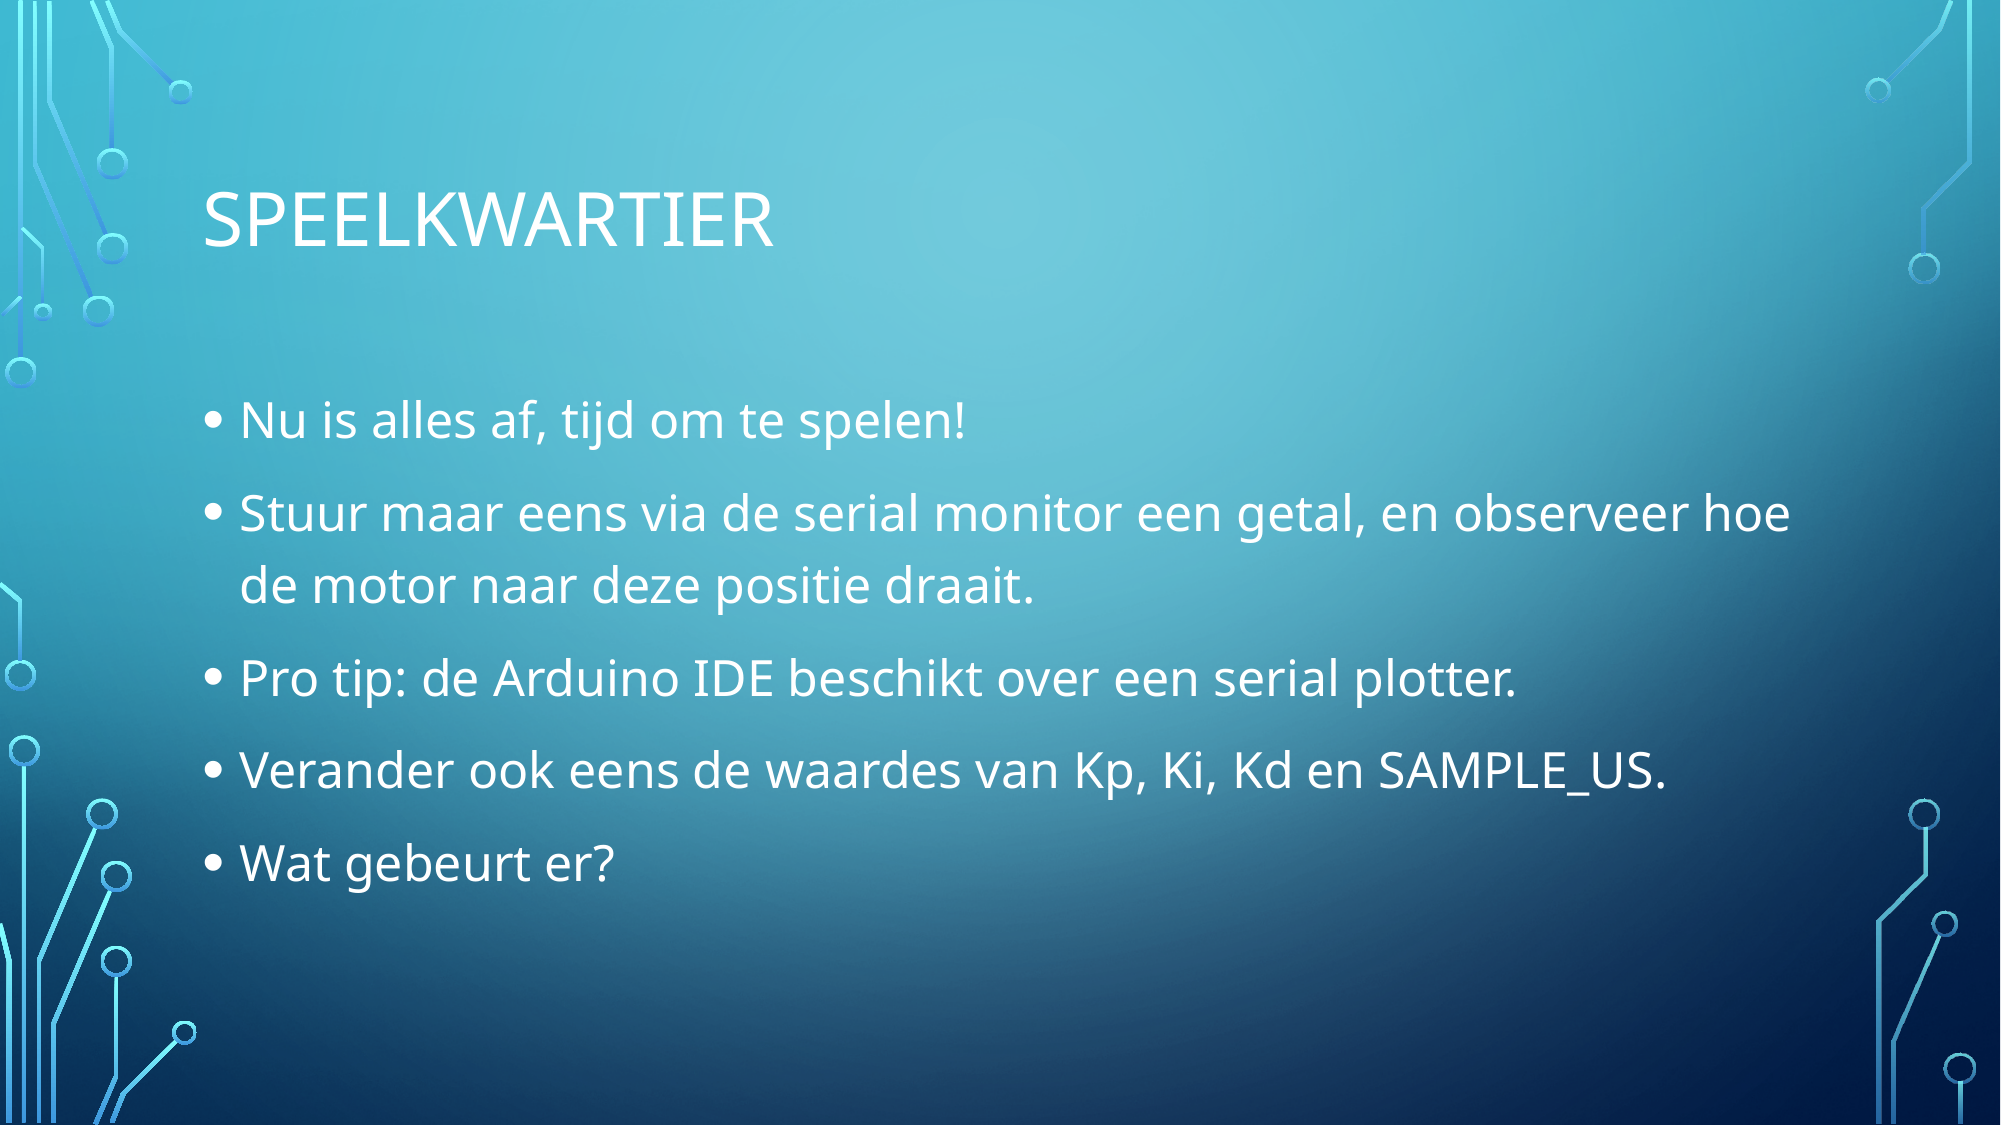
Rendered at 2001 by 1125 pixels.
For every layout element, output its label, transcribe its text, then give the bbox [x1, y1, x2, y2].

title Speelkwartier [187, 101, 1813, 344]
list Nu is alles af, tijd om te spelen! Stuur maar eens via de serial monitor een getal, en observeer hoe de motor naar deze positie draait. Pro tip: de Arduino IDE beschikt over een serial plotter. Verander ook eens de waardes van Kp, Ki, Kd en SAMPLE_US. Wat gebeurt er? [187, 369, 1813, 950]
